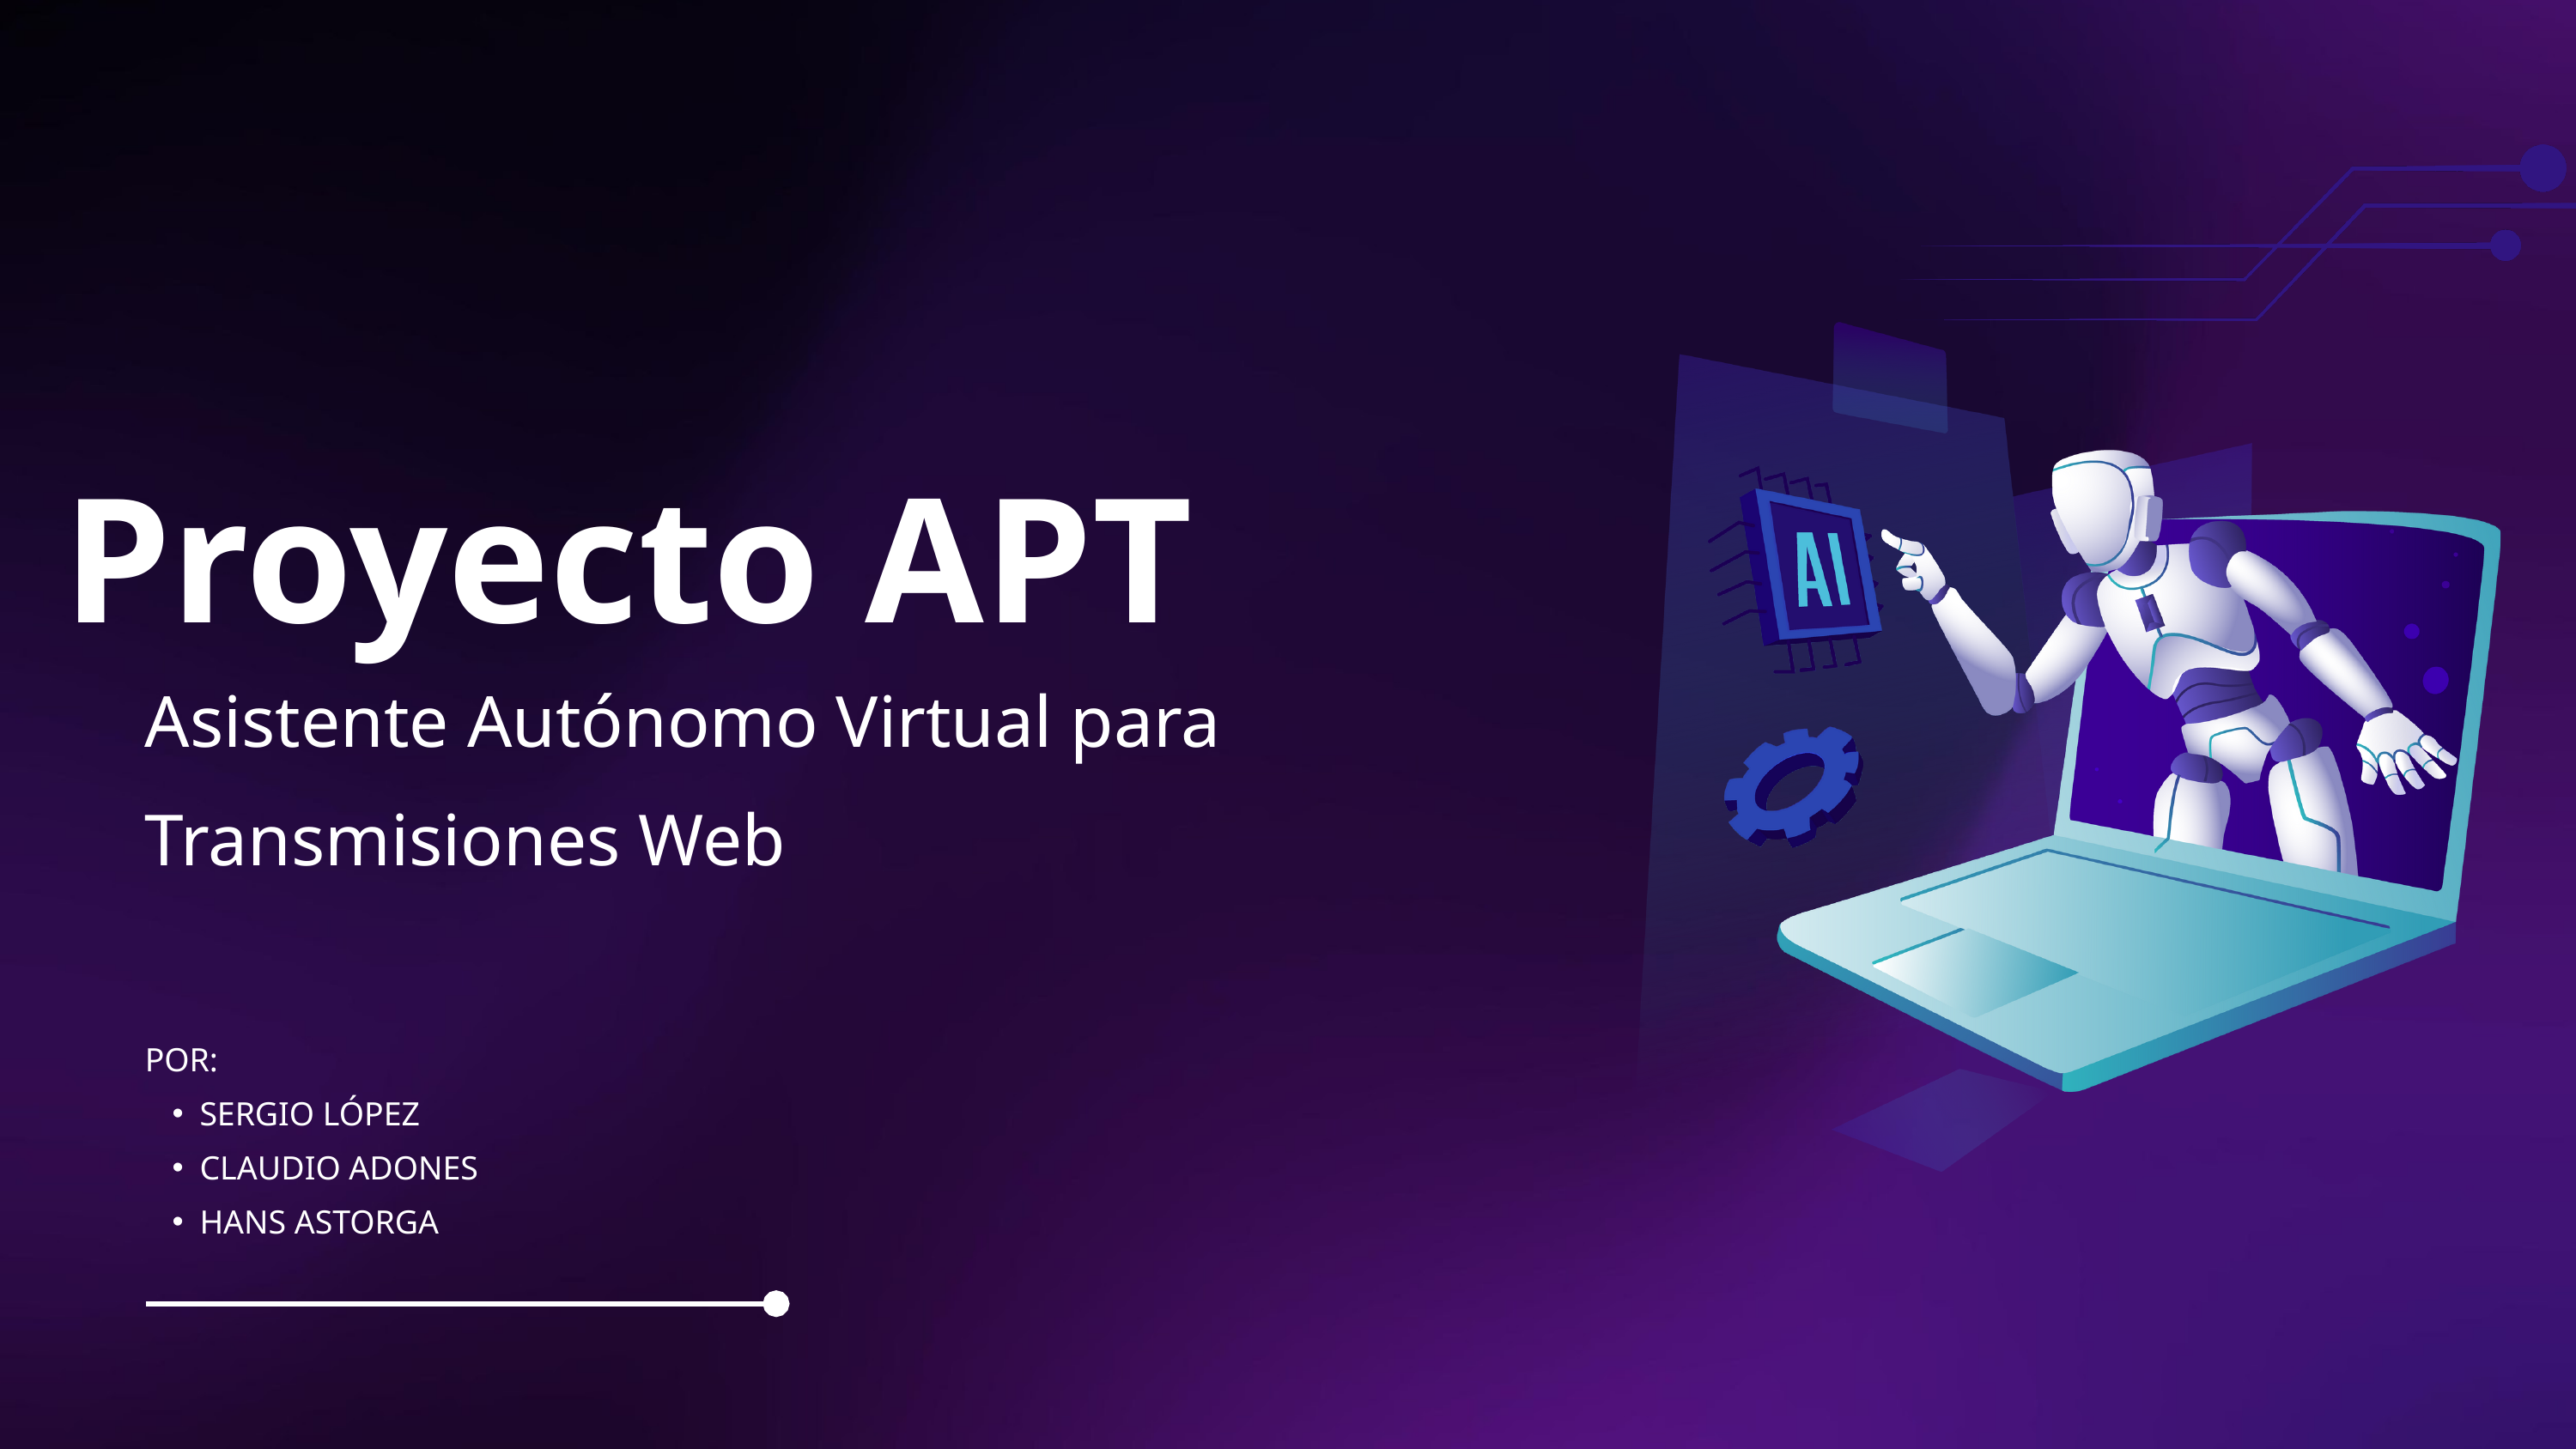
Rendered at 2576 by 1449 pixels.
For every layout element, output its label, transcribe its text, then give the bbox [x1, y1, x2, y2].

text_box Proyecto APT [18, 367, 1601, 658]
text_box POR: SERGIO LÓPEZ CLAUDIO ADONES HANS ASTORGA [144, 1023, 775, 1294]
text_box [0, 0, 2576, 1449]
text_box [1893, 144, 2576, 321]
text_box [1635, 322, 2501, 1173]
text_box Asistente Autónomo Virtual para Transmisiones Web [144, 658, 1601, 880]
